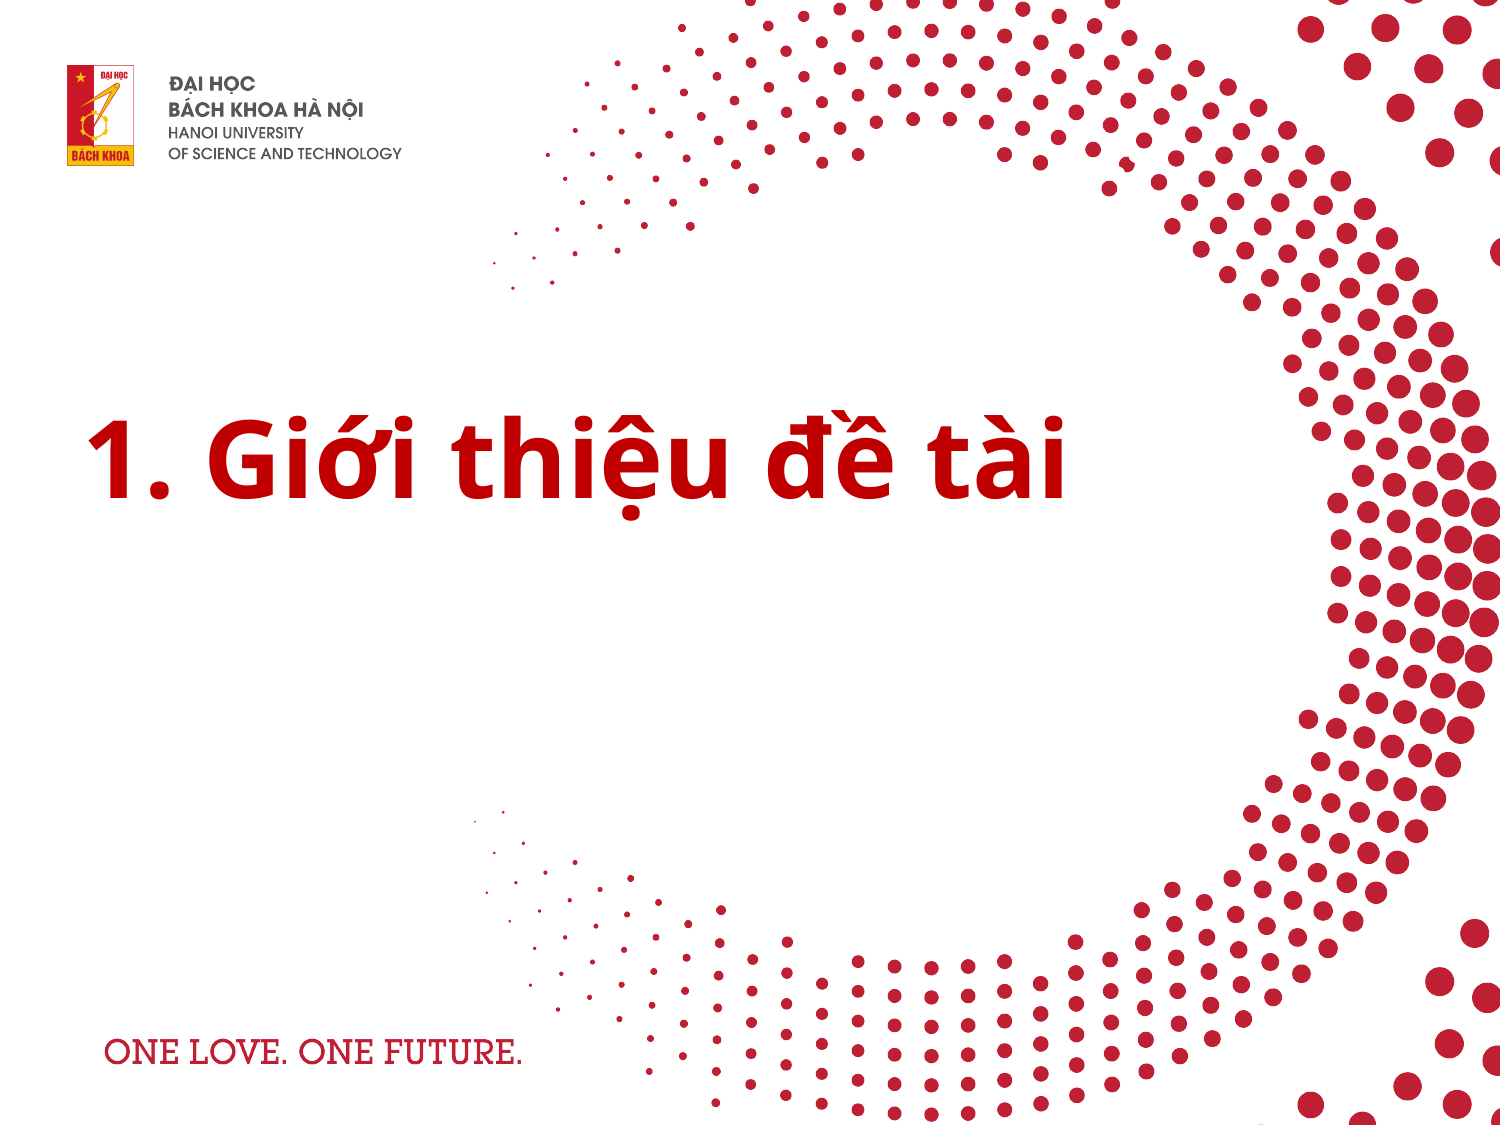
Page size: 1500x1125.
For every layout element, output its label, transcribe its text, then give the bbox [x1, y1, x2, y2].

text_box 1. Giới thiệu đề tài [67, 397, 1273, 537]
picture [0, 0, 1500, 1125]
